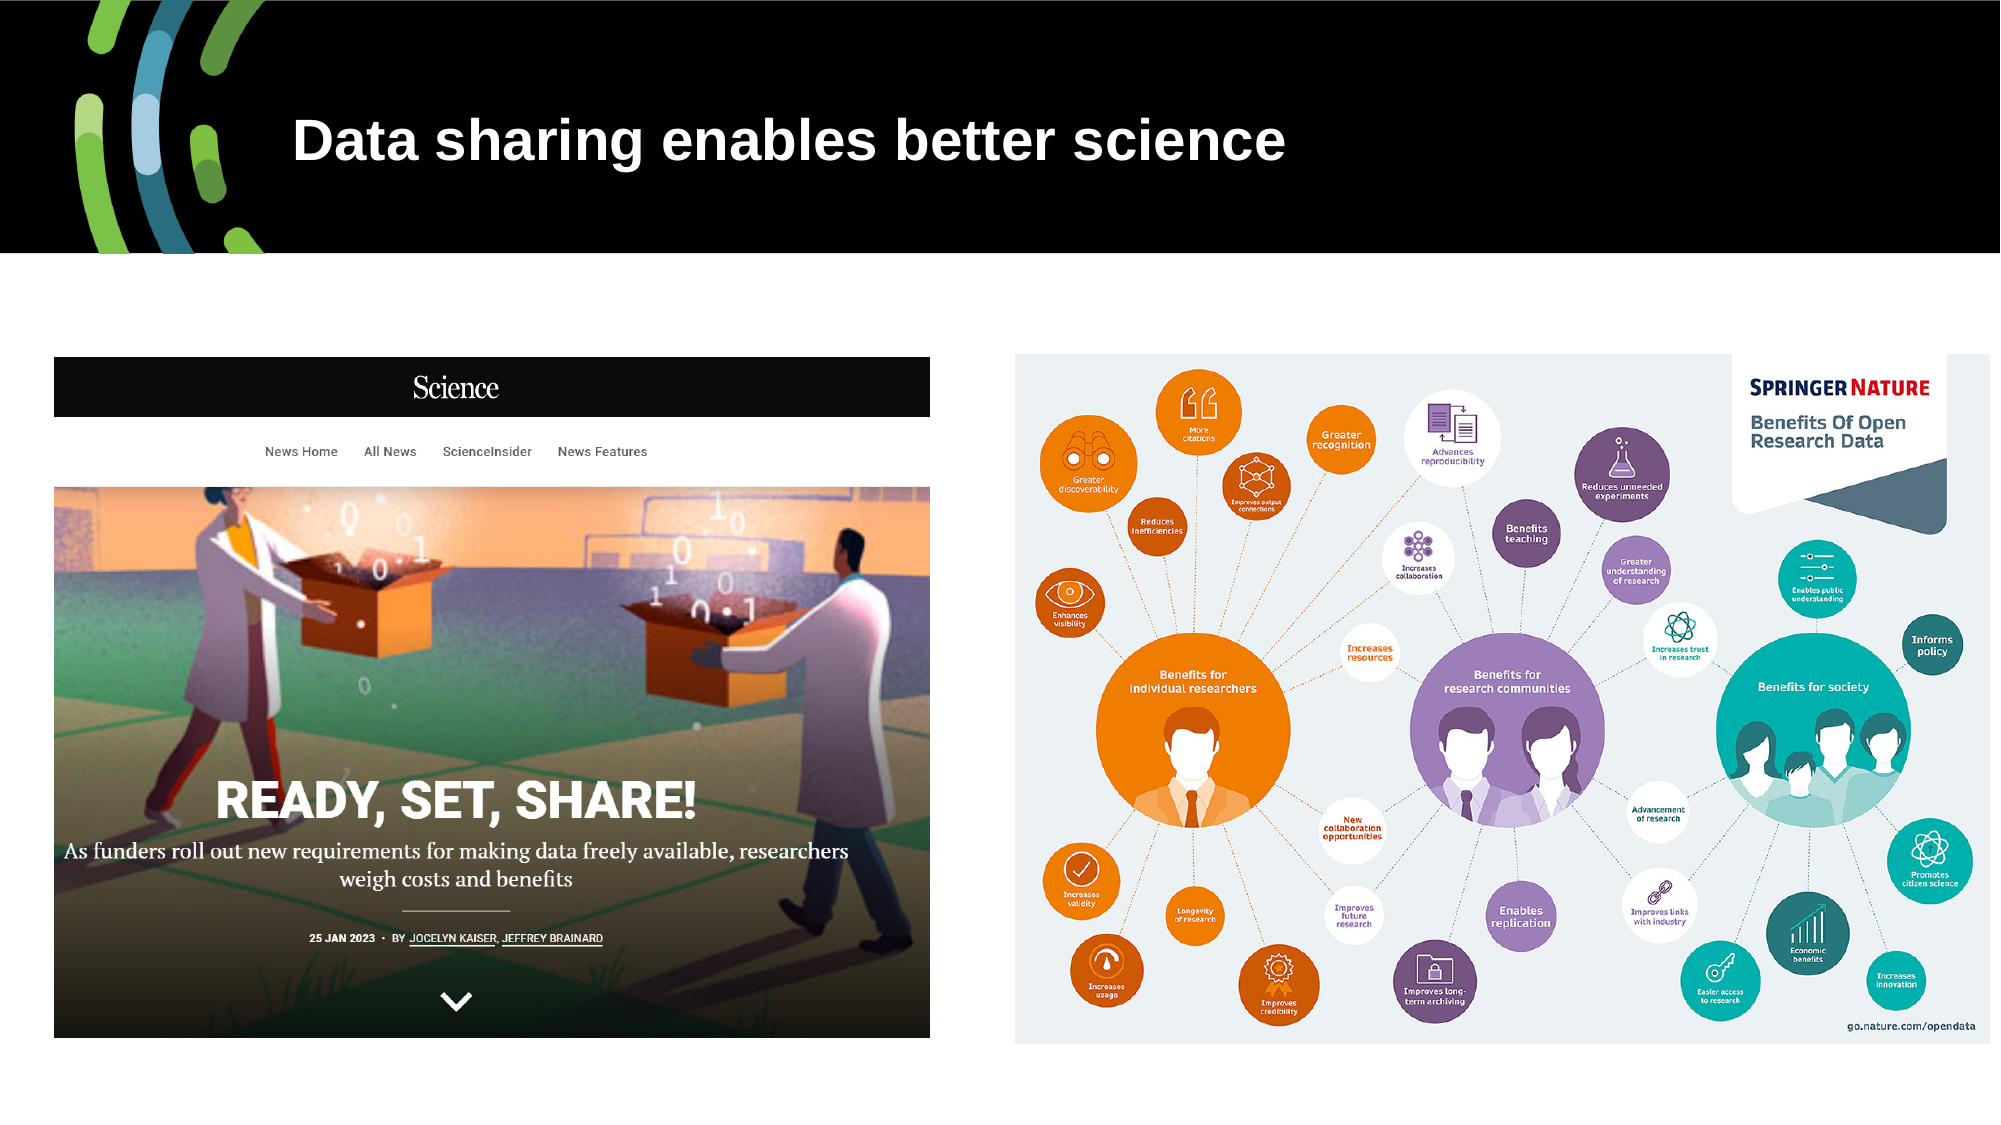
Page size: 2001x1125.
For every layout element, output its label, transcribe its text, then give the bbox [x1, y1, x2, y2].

title Data sharing enables better science [277, 33, 1959, 251]
picture [1015, 354, 1990, 1044]
picture [0, 0, 682, 254]
picture [54, 357, 930, 1047]
